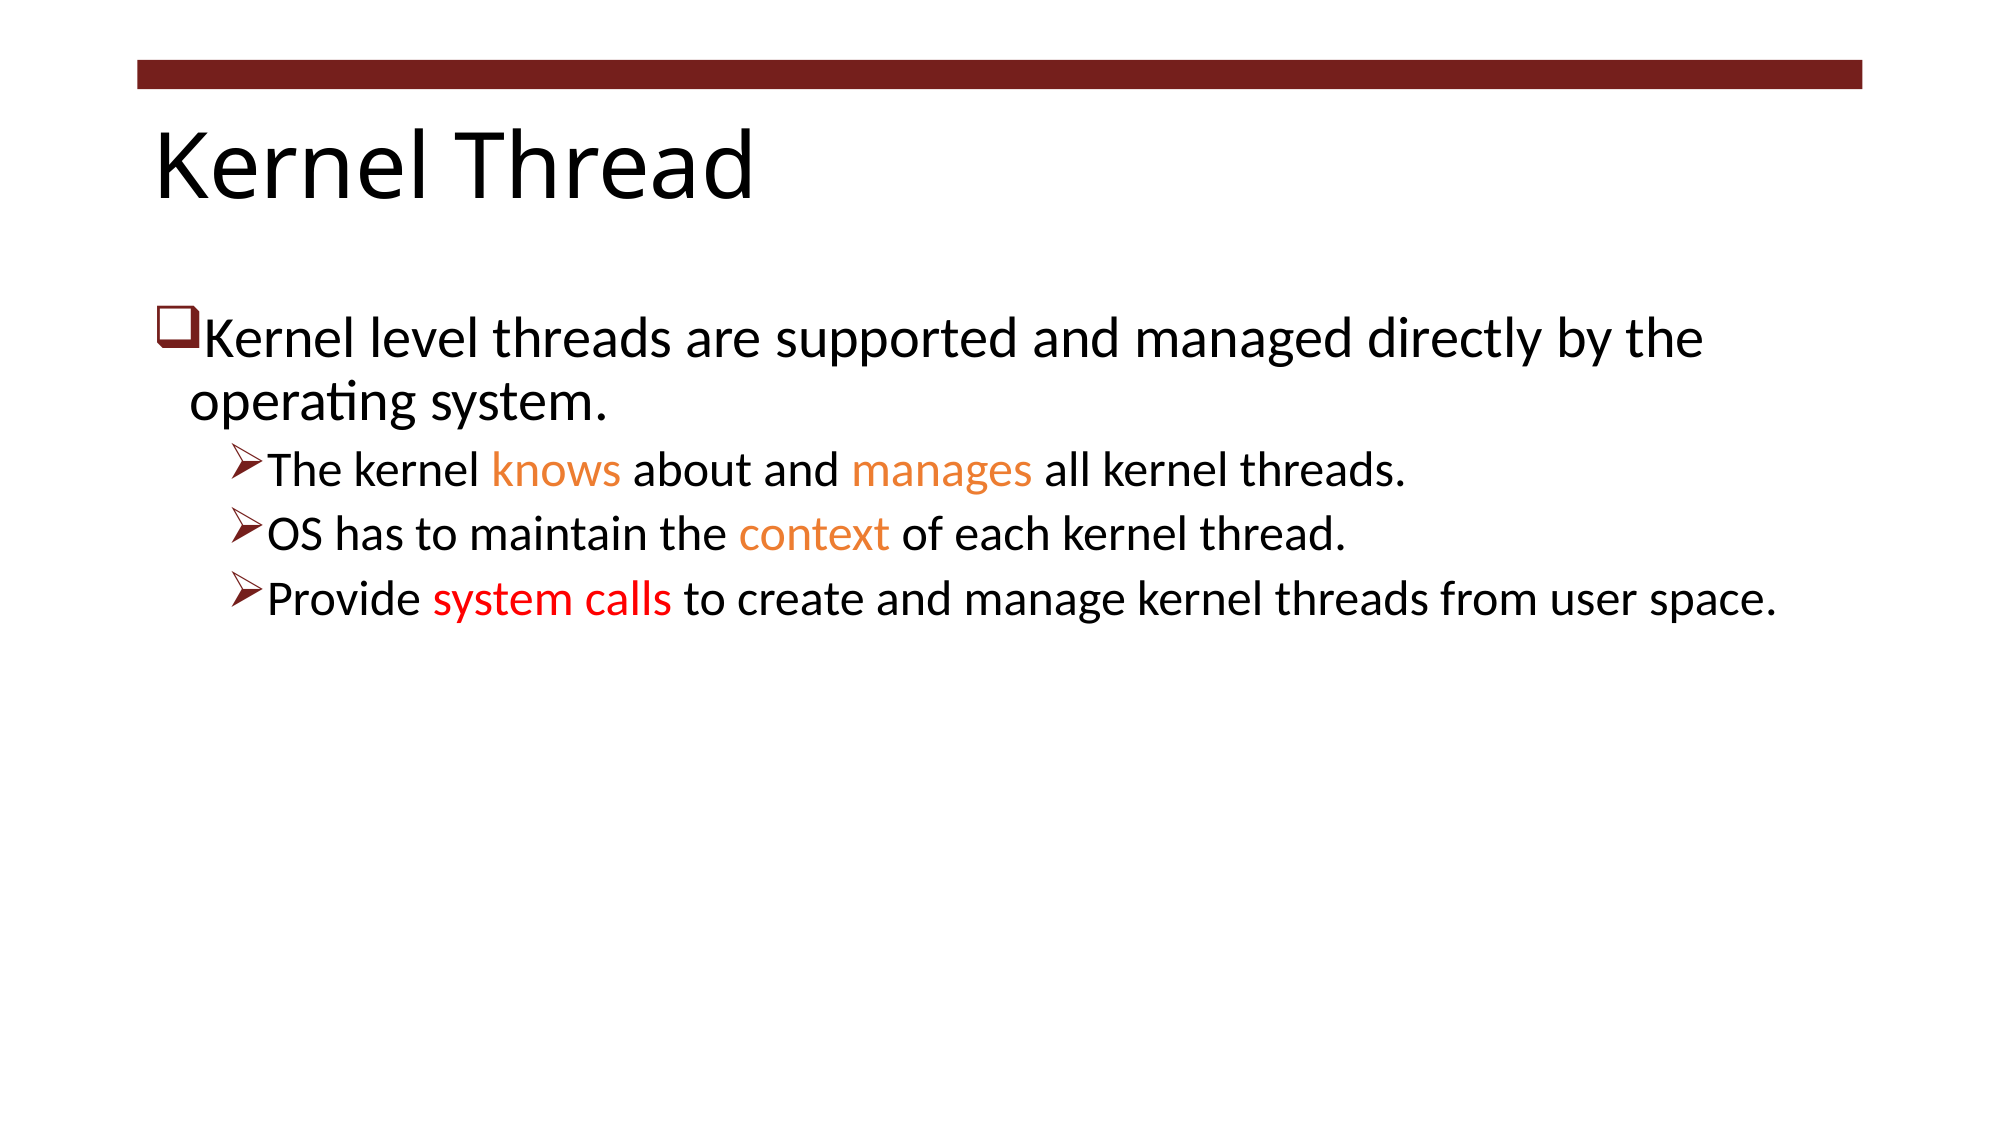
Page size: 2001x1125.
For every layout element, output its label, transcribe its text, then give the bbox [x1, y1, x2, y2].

list Kernel level threads are supported and managed directly by the operating system. The kernel knows about and manages all kernel threads. OS has to maintain the context of each kernel thread. Provide system calls to create and manage kernel threads from user space. [137, 299, 1863, 1103]
title Kernel Thread [137, 59, 1863, 278]
